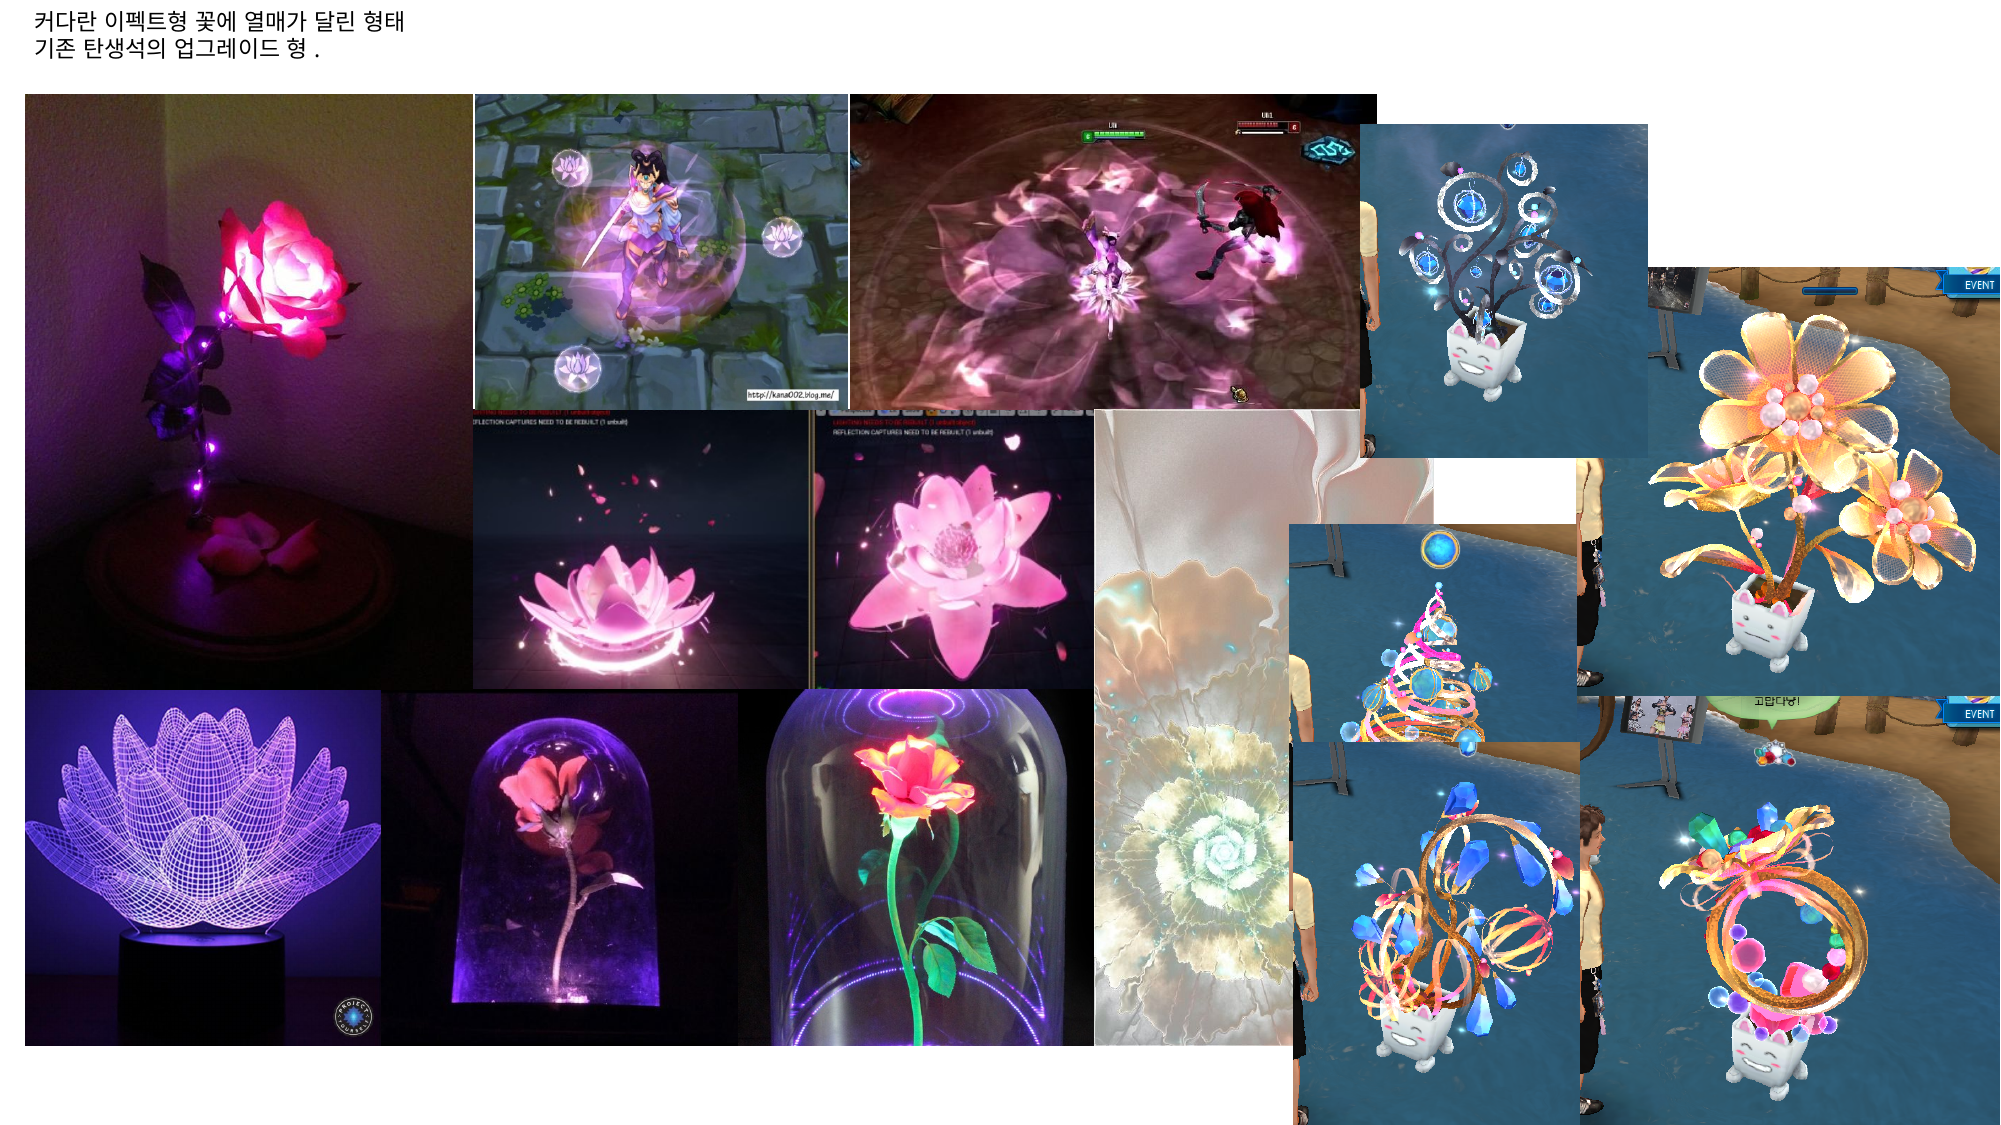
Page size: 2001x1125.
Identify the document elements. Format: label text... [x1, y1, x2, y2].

text_box 커다란 이펙트형 꽃에 열매가 달린 형태 기존 탄생석의 업그레이드 형. [19, 0, 422, 70]
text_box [25, 94, 1434, 1046]
picture [1289, 124, 2000, 1125]
